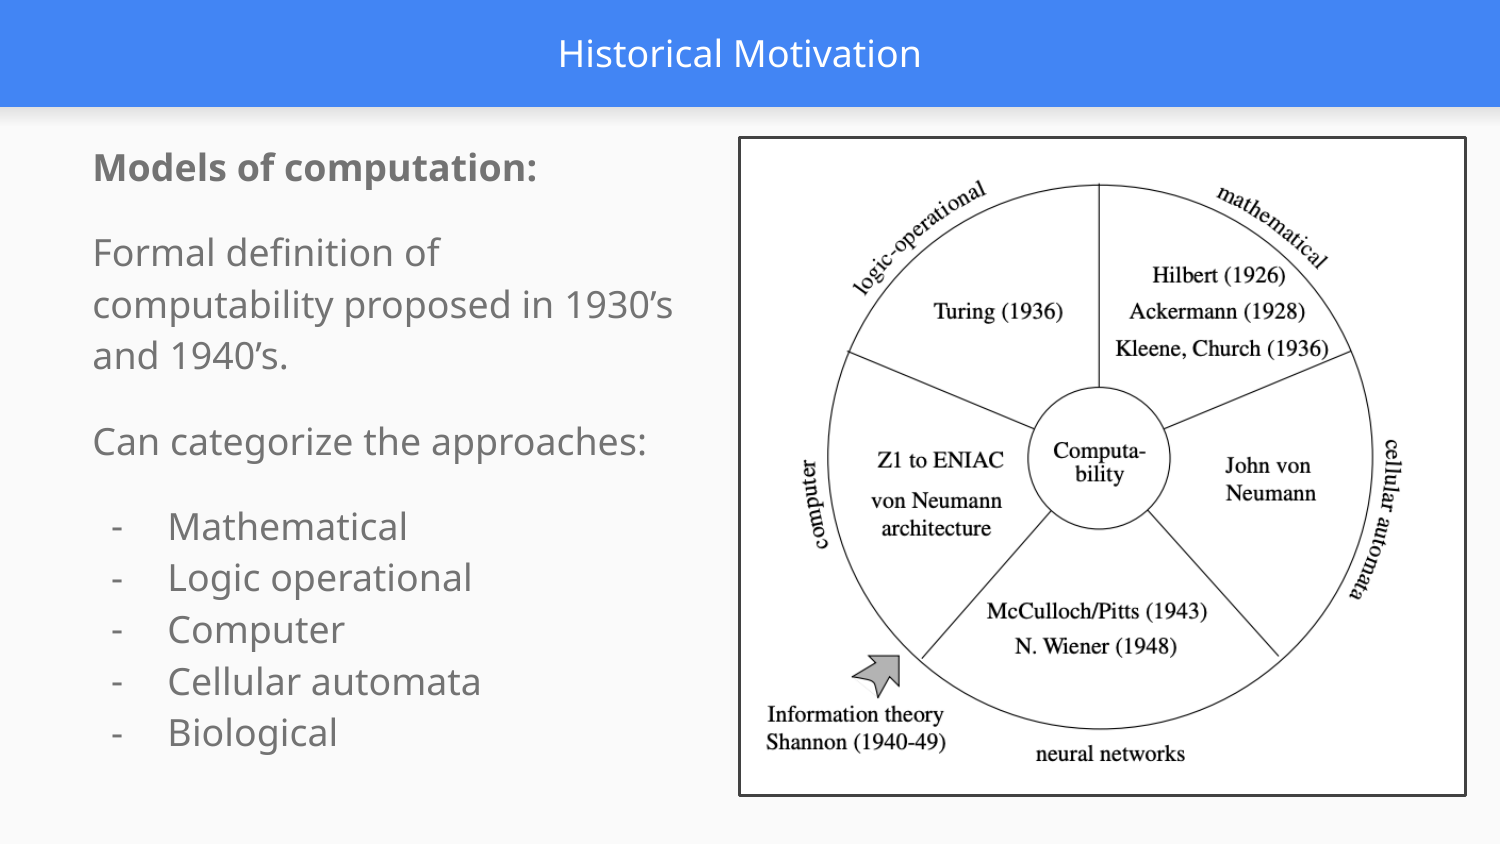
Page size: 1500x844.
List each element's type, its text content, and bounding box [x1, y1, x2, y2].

title Historical Motivation [16, 2, 1464, 102]
list Models of computation: Formal definition of computability proposed in 1930’s and 1940’s. Can categorize the approaches: Mathematical Logic operational Computer Cellular automata Biological [77, 122, 699, 760]
picture [740, 138, 1465, 795]
